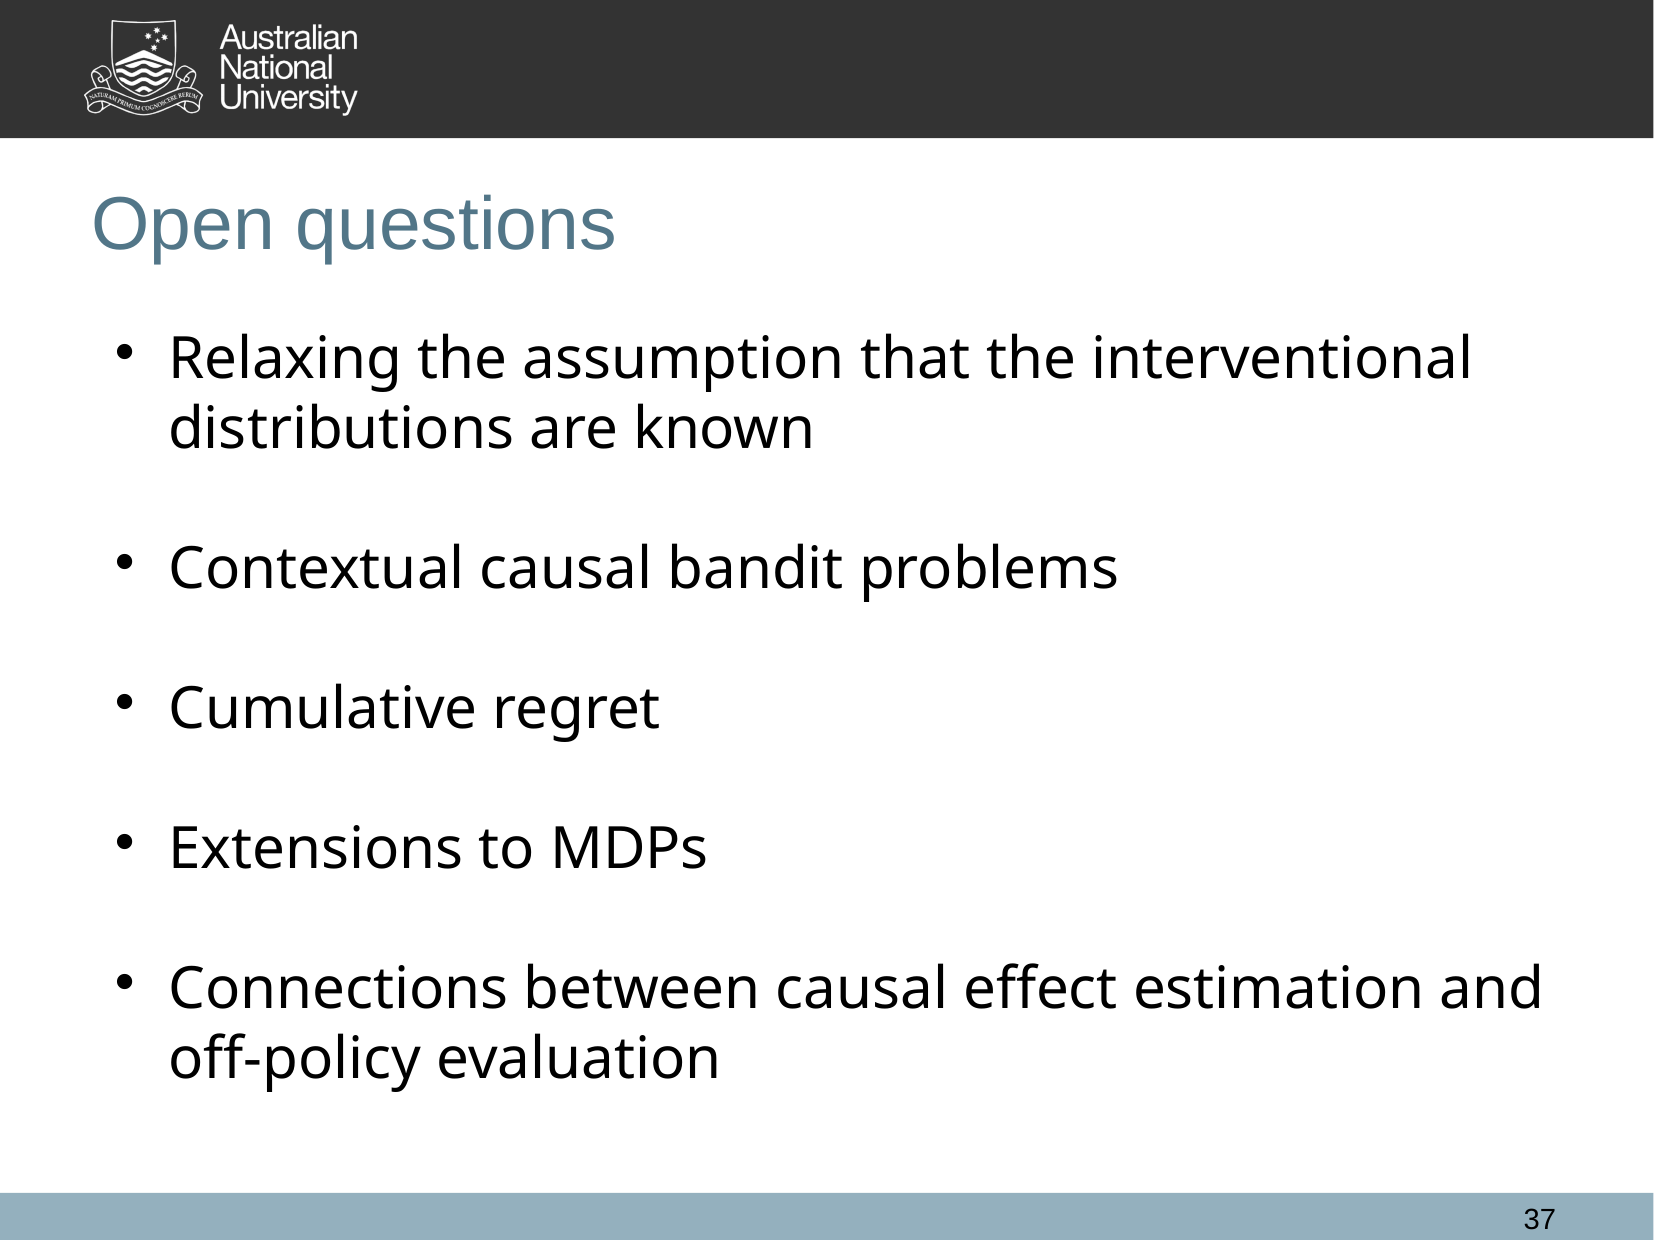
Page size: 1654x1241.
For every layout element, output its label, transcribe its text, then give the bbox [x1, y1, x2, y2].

picture [84, 20, 358, 116]
text_box 37 [1464, 1193, 1571, 1232]
text_box Relaxing the assumption that the interventional distributions are known Contextual causal bandit problems Cumulative regret Extensions to MDPs Connections between causal effect estimation and off-policy evaluation [82, 313, 1571, 1193]
text_box Open questions [76, 125, 1654, 313]
